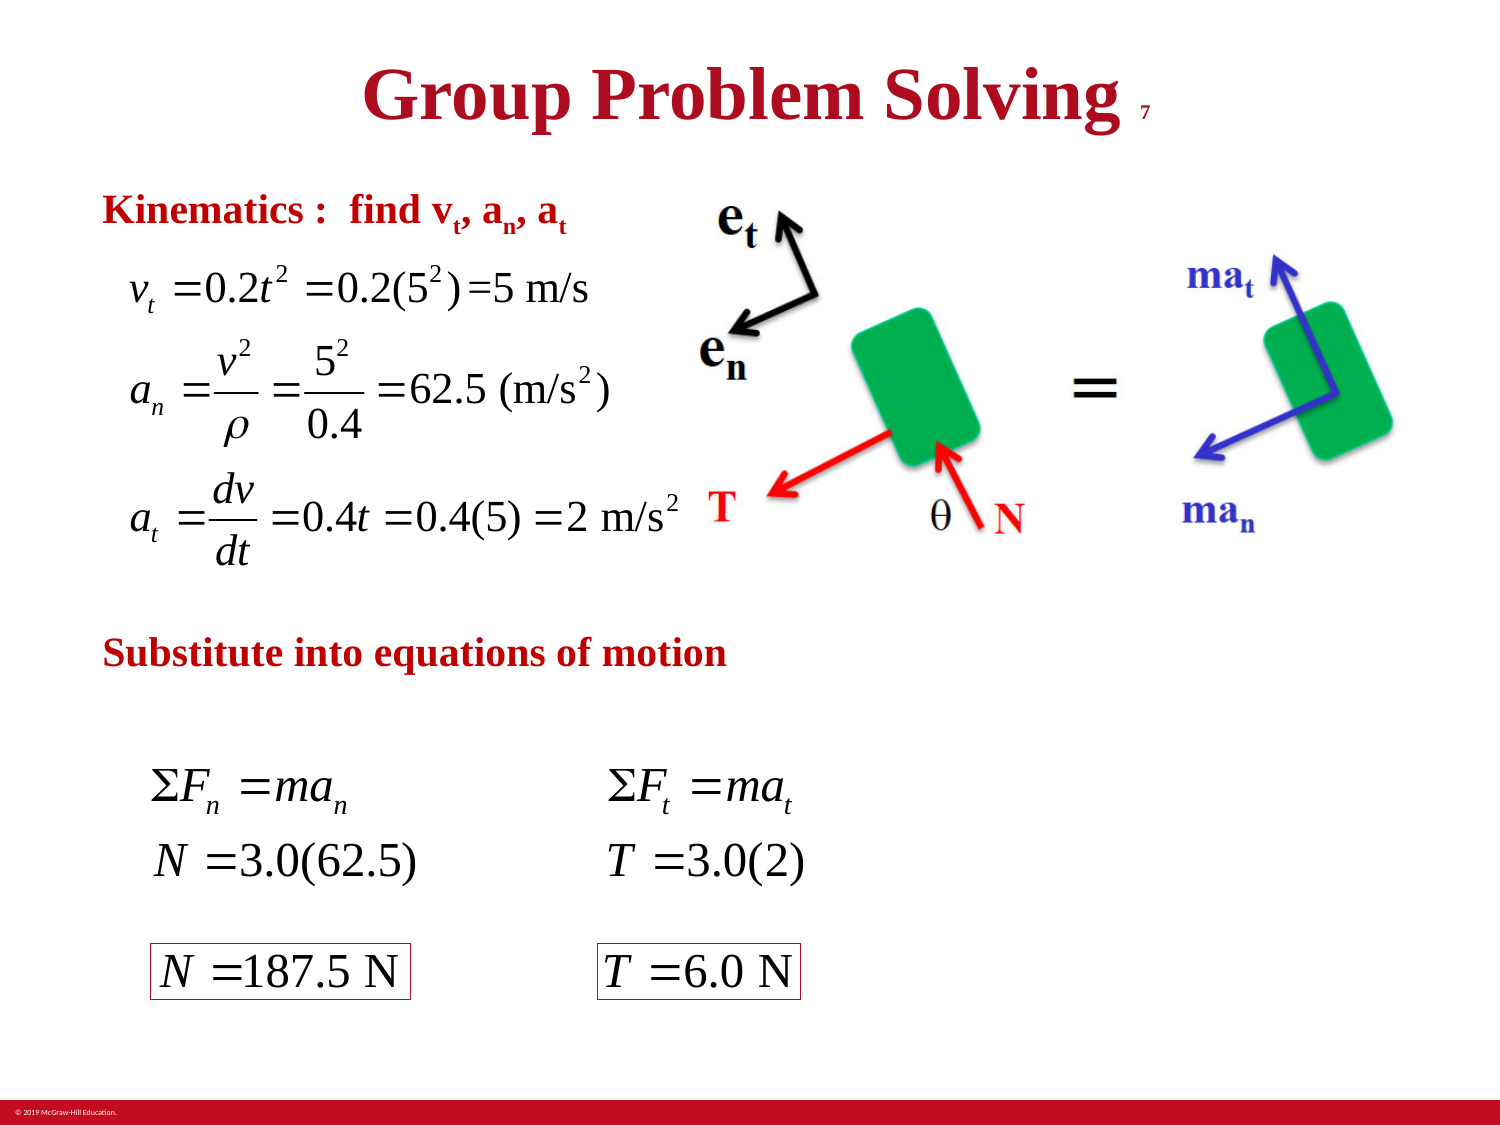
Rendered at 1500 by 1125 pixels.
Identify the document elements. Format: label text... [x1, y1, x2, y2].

list Substitute into equations of motion [87, 617, 750, 688]
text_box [597, 942, 801, 1001]
list Kinematics : find vt, an, at [87, 174, 588, 250]
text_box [144, 752, 425, 900]
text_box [149, 942, 411, 1001]
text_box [122, 252, 688, 578]
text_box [601, 752, 813, 900]
picture [699, 206, 1398, 537]
title Group Problem Solving 7 [87, 37, 1425, 143]
